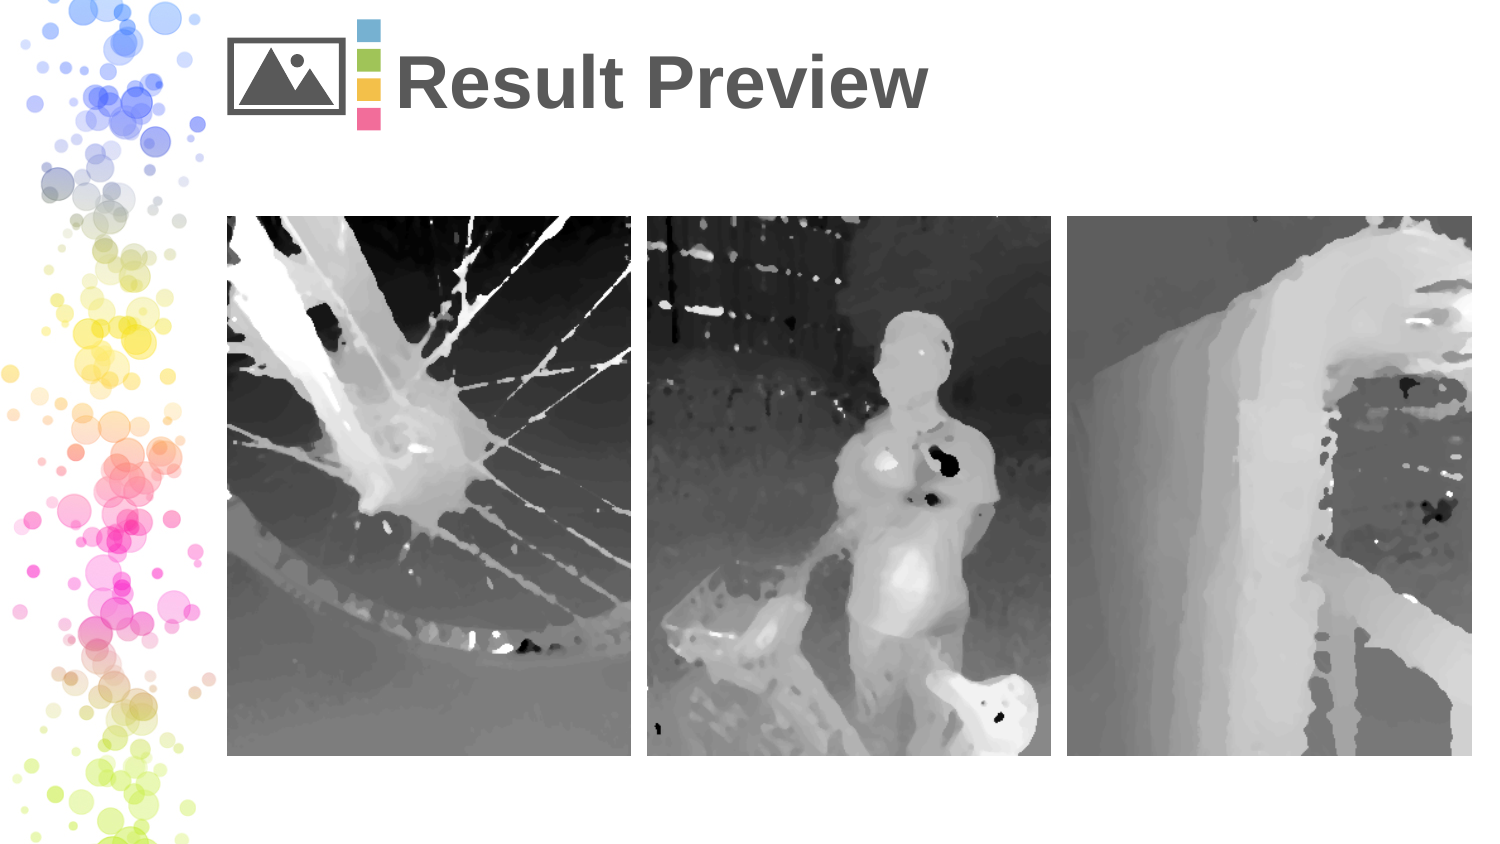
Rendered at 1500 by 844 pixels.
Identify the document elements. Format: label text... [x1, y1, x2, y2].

title Result Preview [385, 26, 1279, 116]
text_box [356, 19, 381, 131]
picture [0, 0, 1500, 844]
text_box [227, 37, 346, 116]
